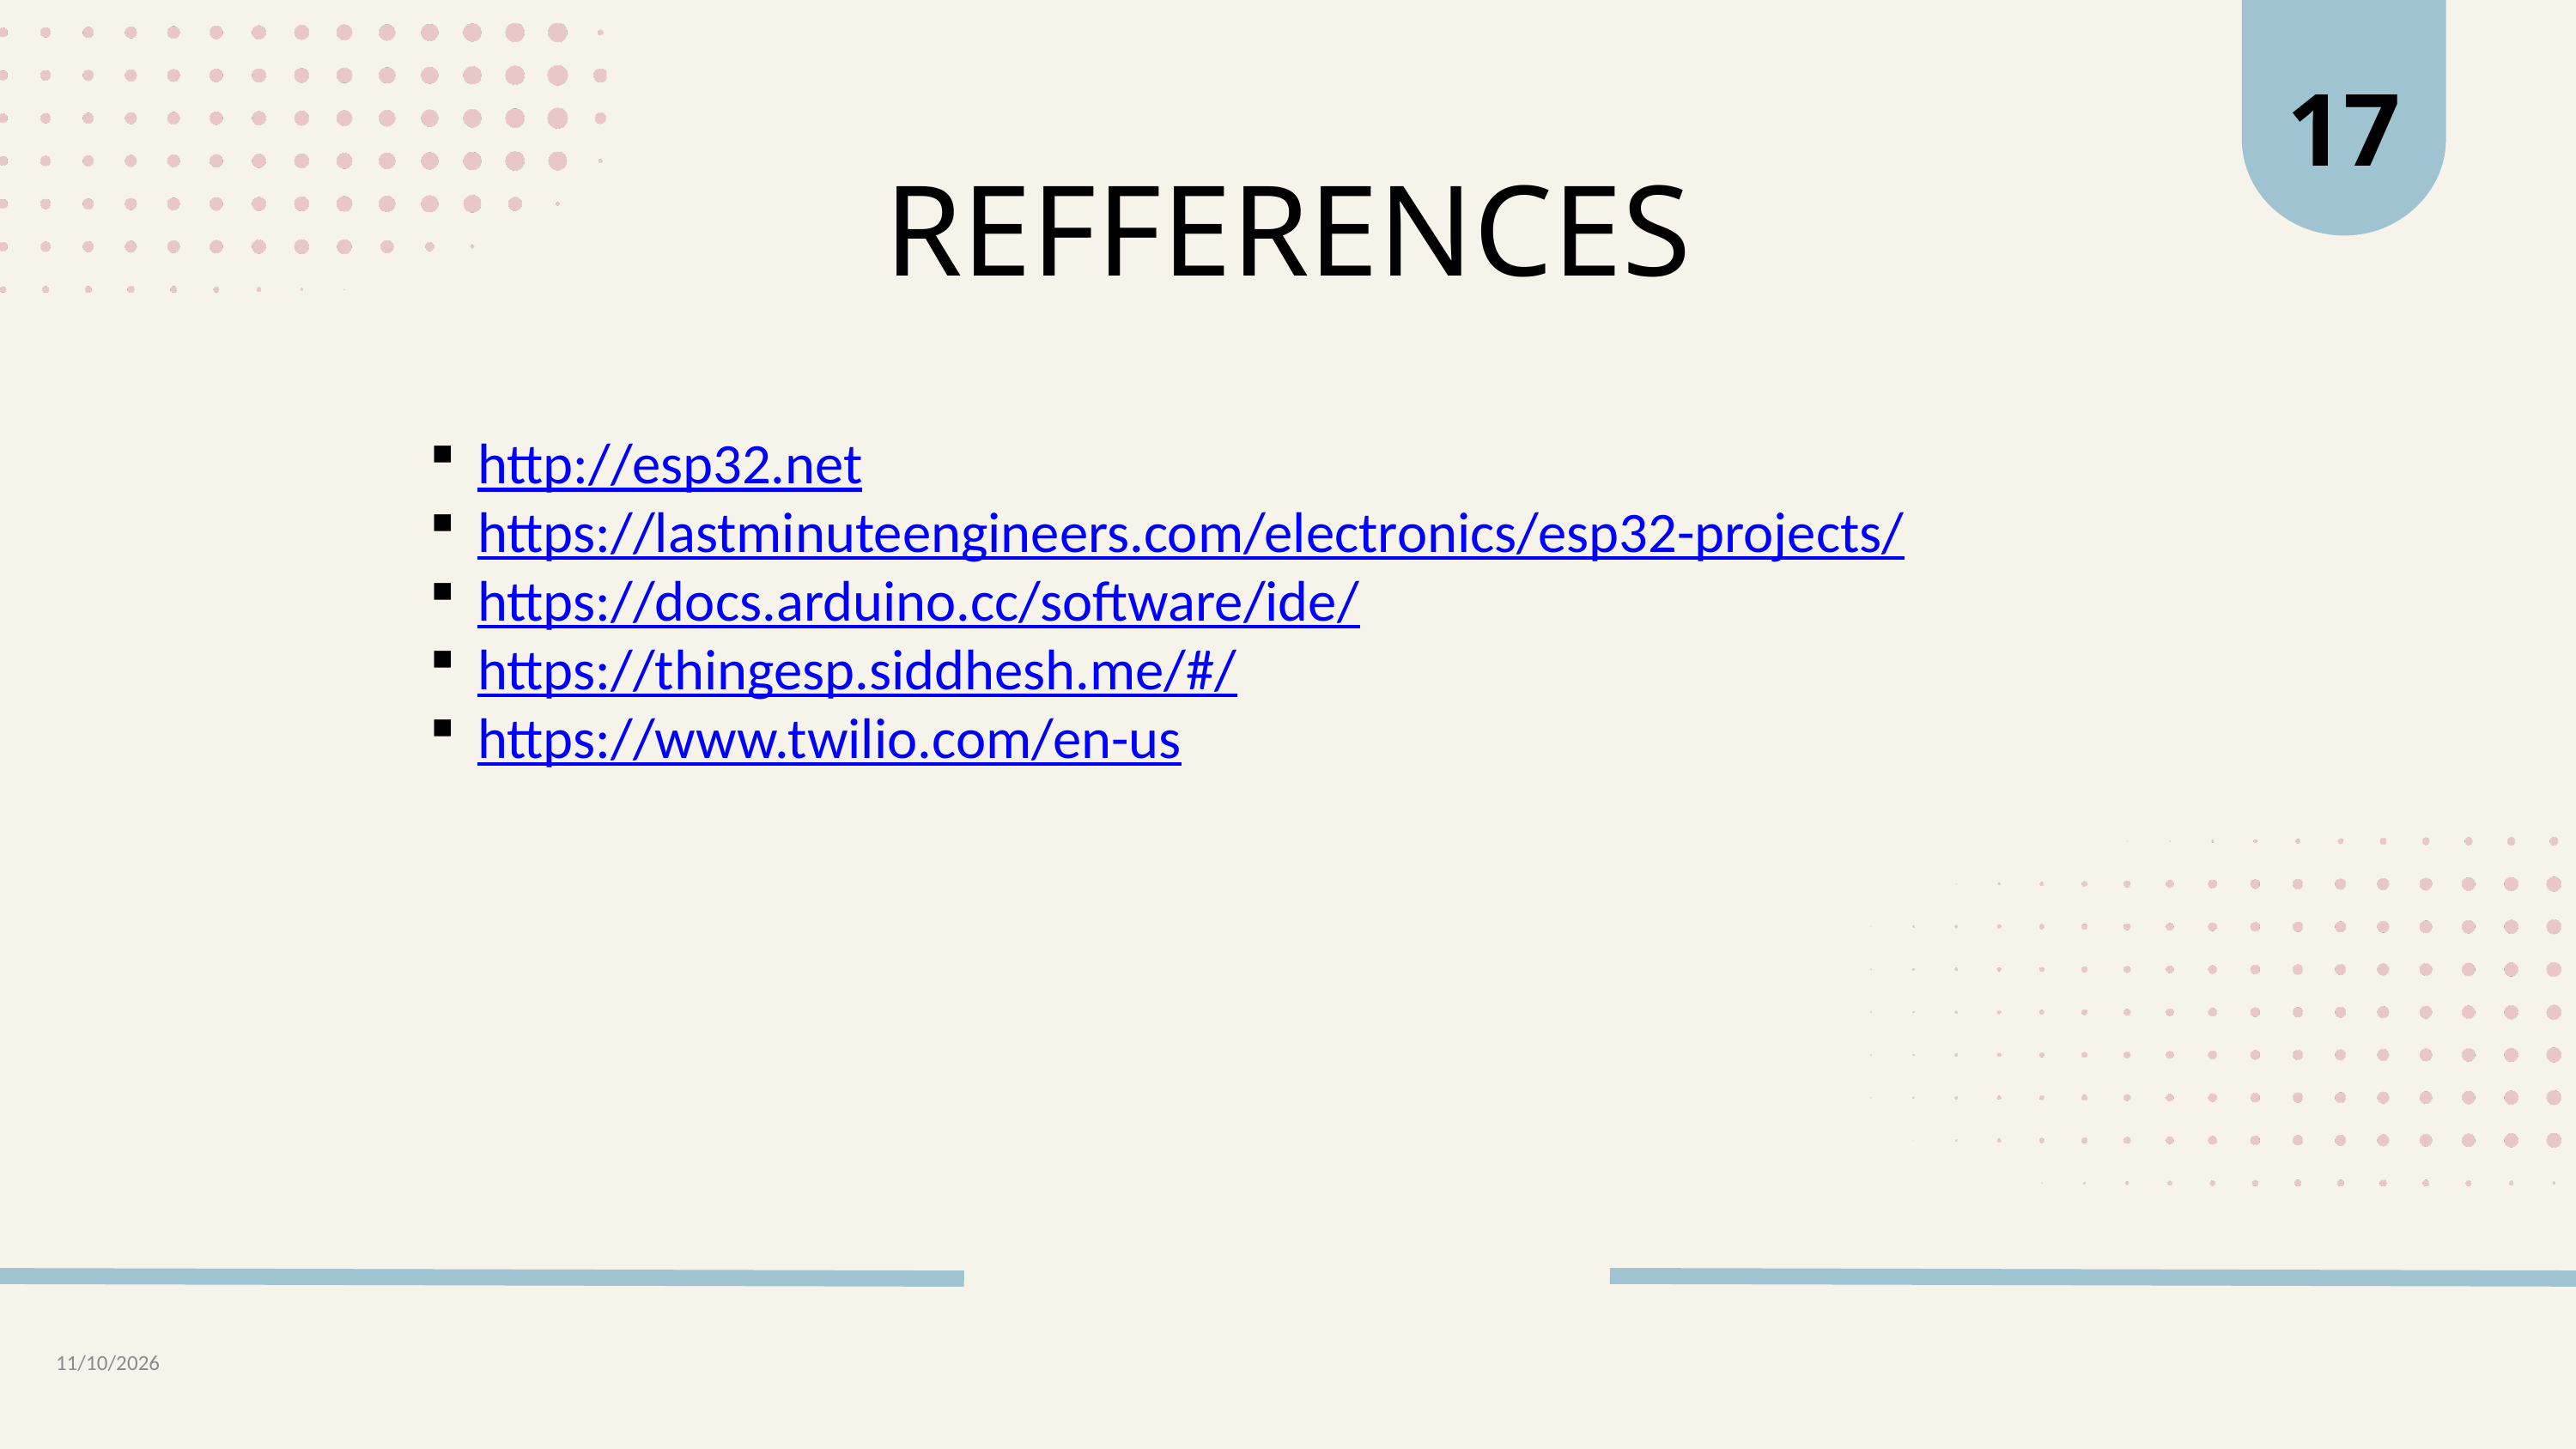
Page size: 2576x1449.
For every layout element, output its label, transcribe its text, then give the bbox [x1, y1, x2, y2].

text_box [1828, 837, 2576, 1186]
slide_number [43, 1336, 343, 1388]
text_box http://esp32.net https://lastminuteengineers.com/electronics/esp32-projects/ https://docs.arduino.cc/software/ide/ https://thingesp.siddhesh.me/#/ https://www.twilio.com/en-us [416, 420, 2058, 777]
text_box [2233, 0, 2455, 236]
text_box [0, 0, 607, 293]
text_box REFFERENCES [518, 125, 2058, 301]
